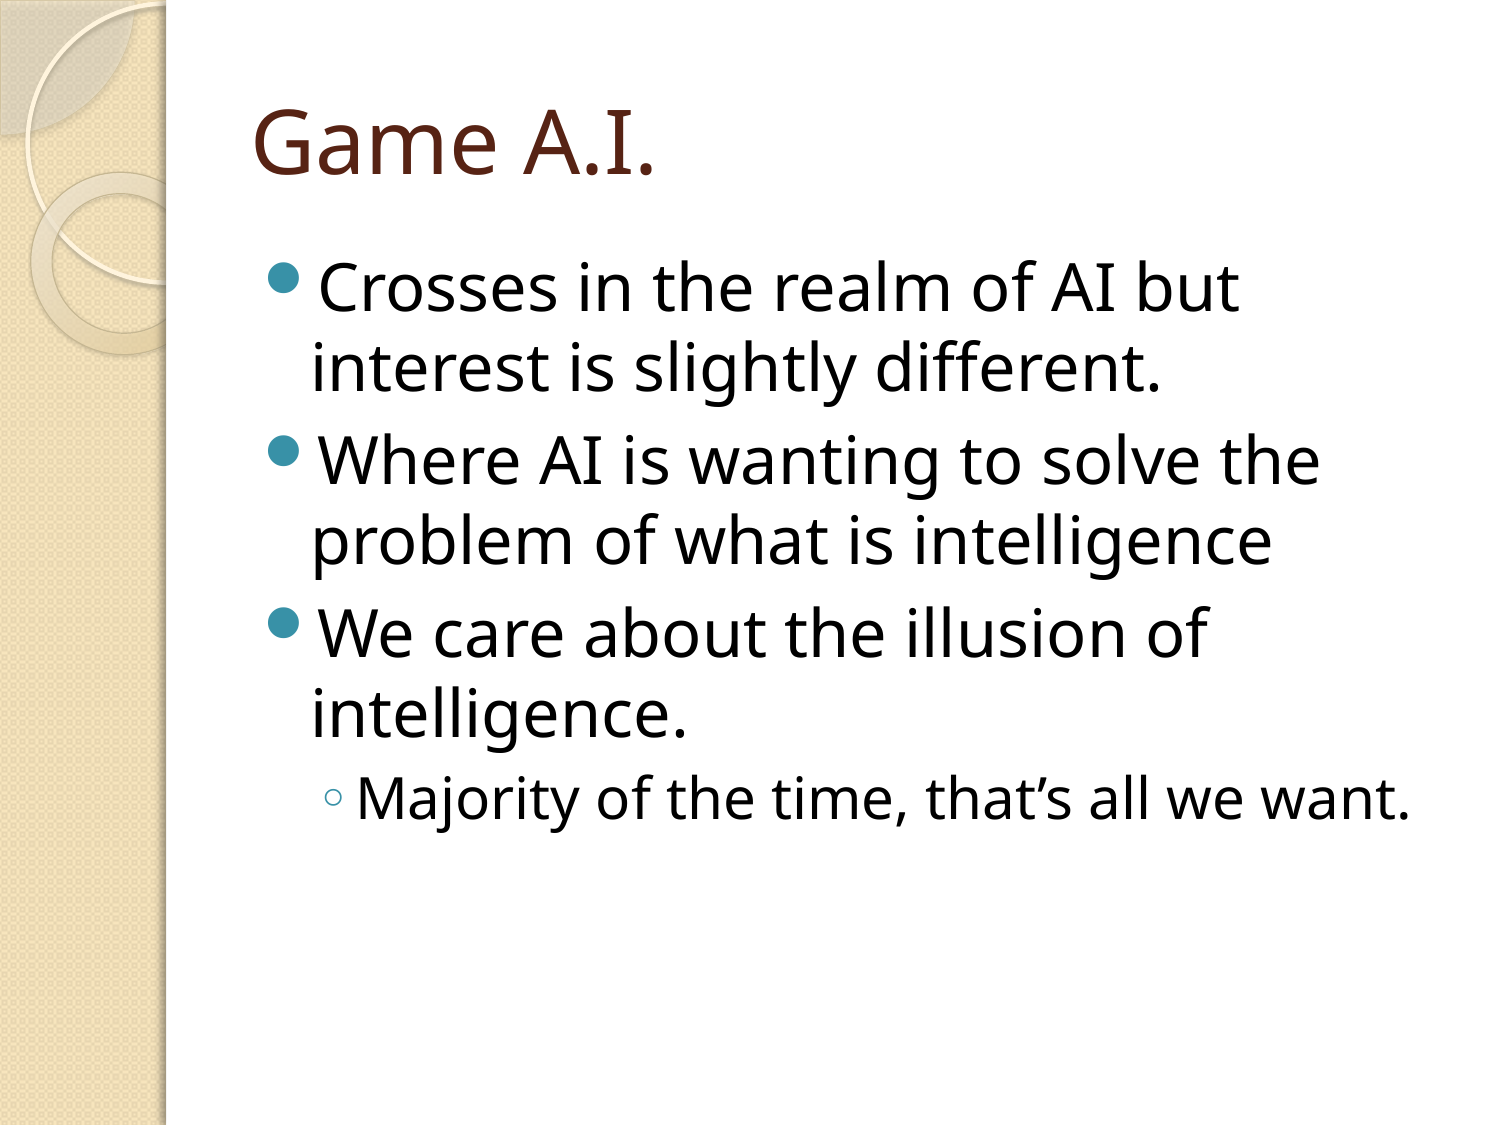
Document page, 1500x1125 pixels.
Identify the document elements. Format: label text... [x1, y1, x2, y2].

list Crosses in the realm of AI but interest is slightly different. Where AI is wanting to solve the problem of what is intelligence We care about the illusion of intelligence. Majority of the time, that’s all we want. [235, 237, 1466, 1025]
title Game A.I. [235, 45, 1466, 233]
